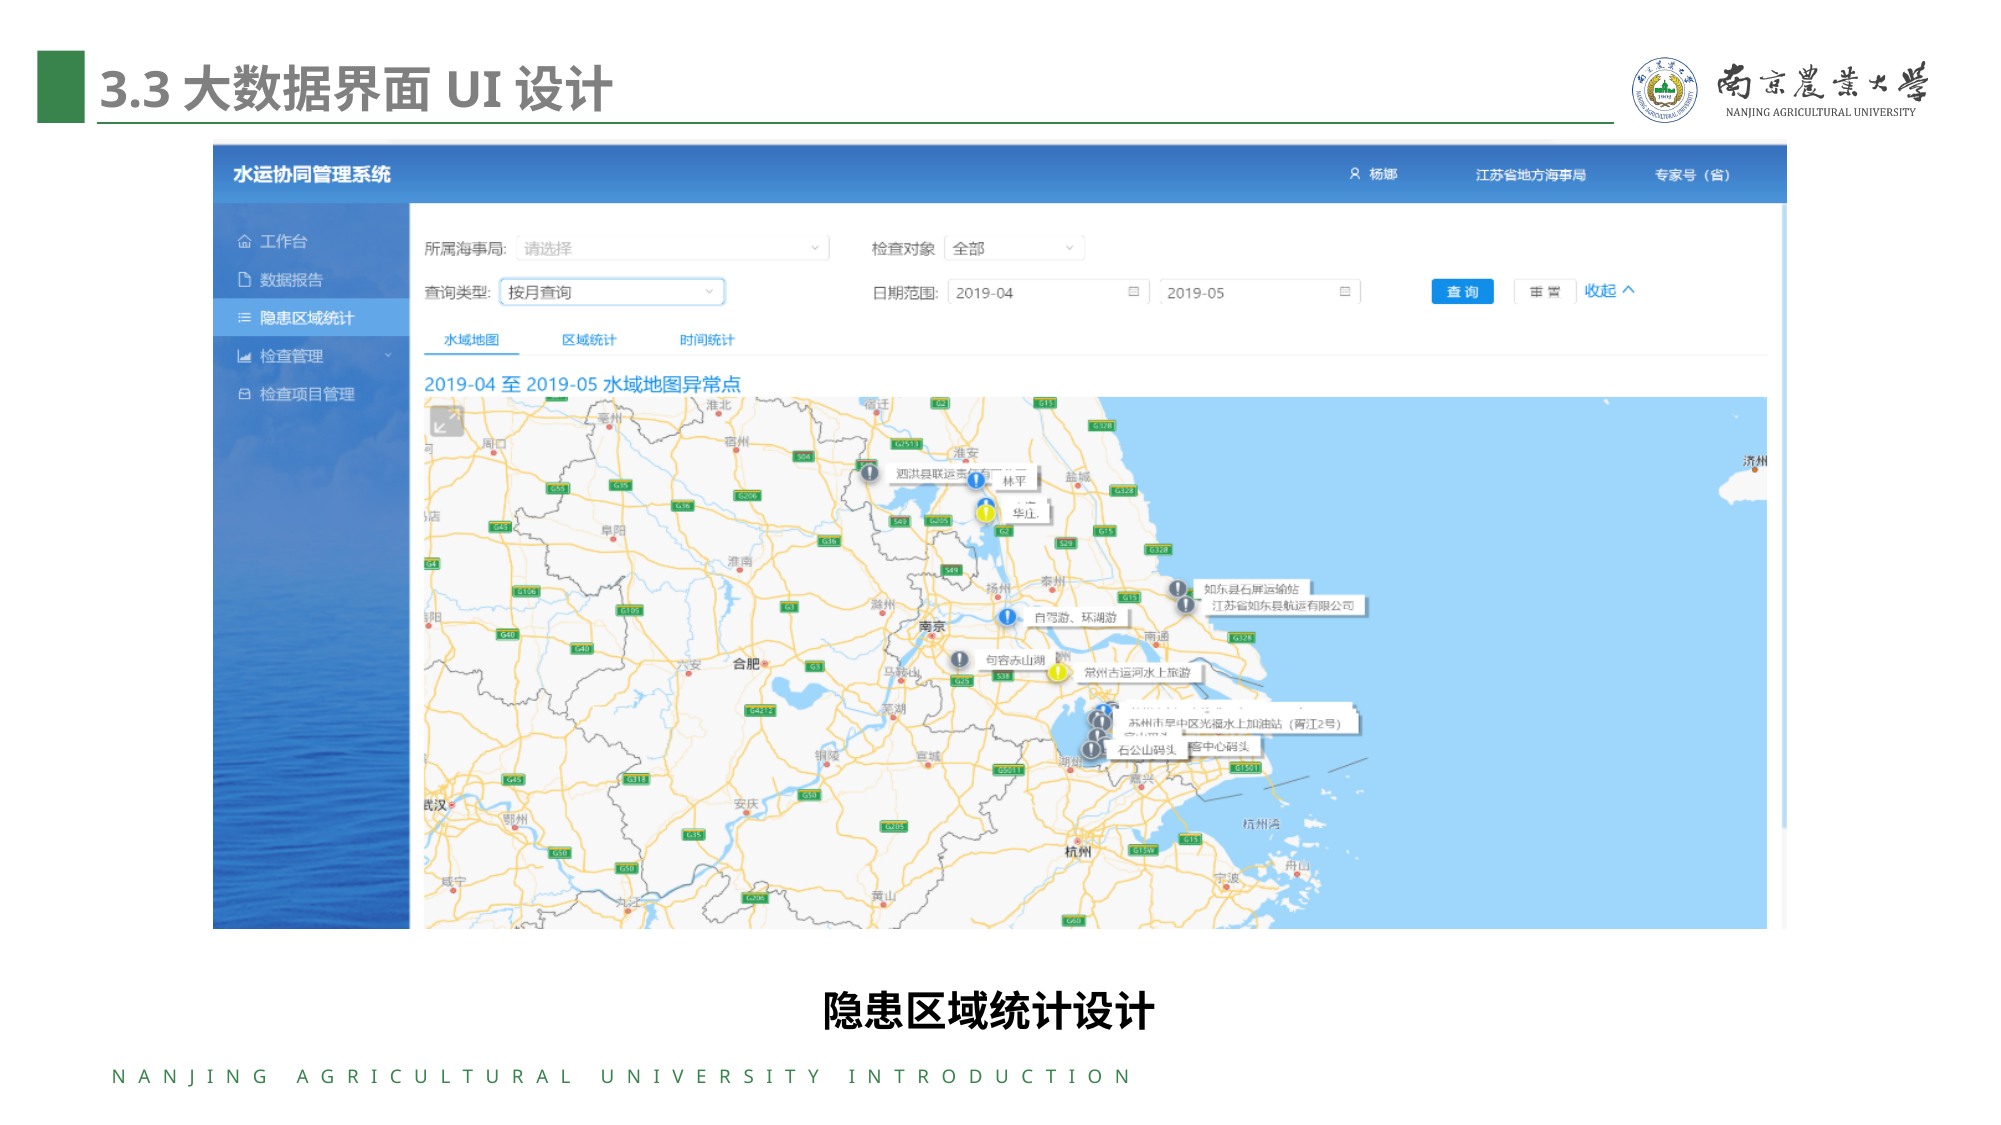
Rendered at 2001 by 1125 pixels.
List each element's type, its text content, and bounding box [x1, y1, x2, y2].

picture [213, 139, 1787, 929]
text_box 3.3大数据界面UI设计 [84, 50, 661, 125]
text_box NANJING AGRICULTURAL UNIVERSITY INTRODUCTION [96, 1056, 1903, 1095]
text_box [36, 50, 84, 124]
picture [1632, 57, 1928, 123]
text_box 隐患区域统计设计 [807, 977, 1193, 1043]
